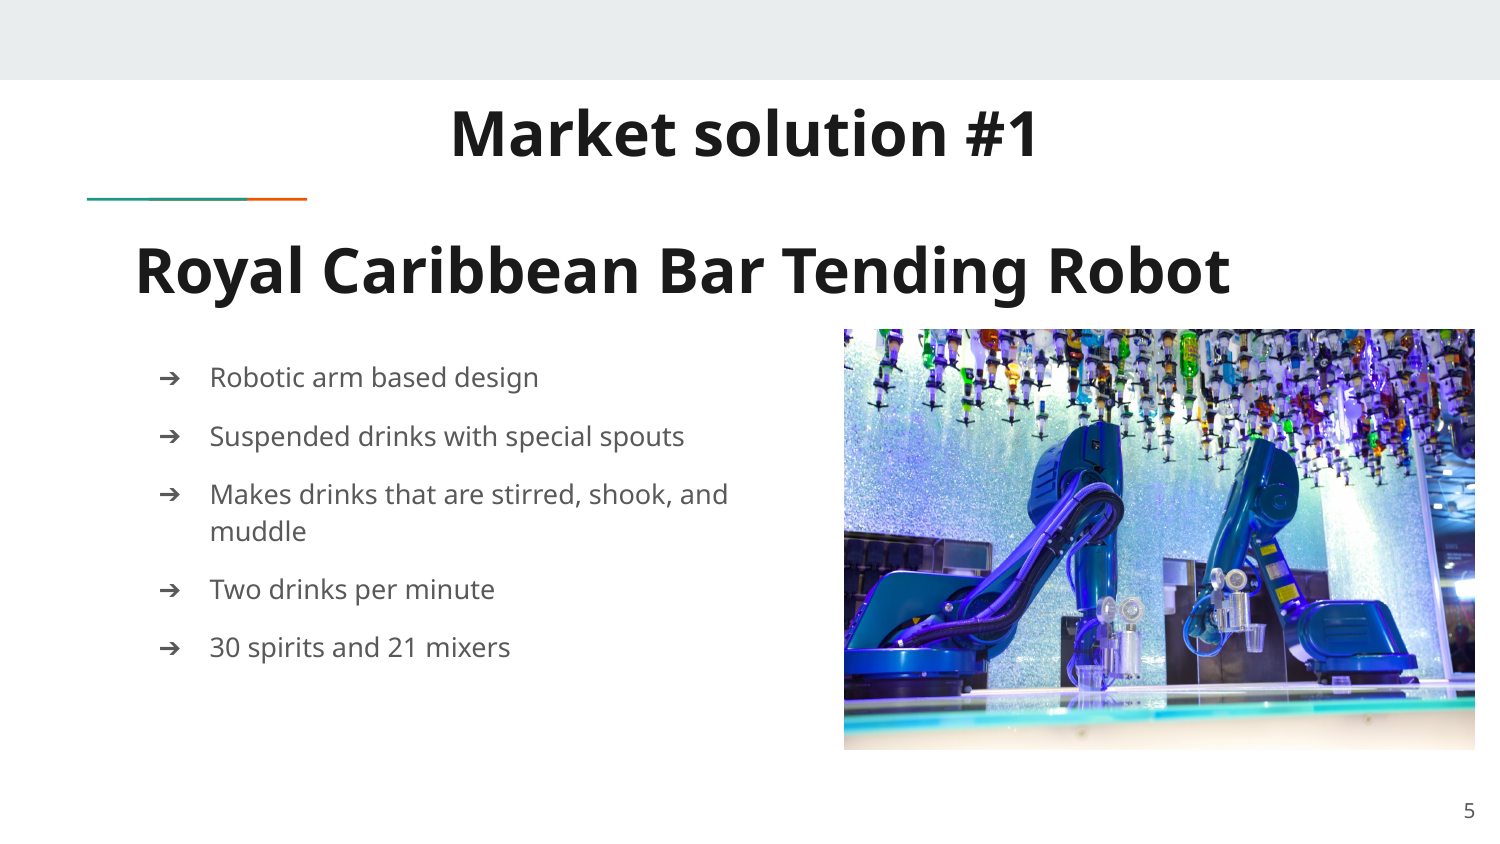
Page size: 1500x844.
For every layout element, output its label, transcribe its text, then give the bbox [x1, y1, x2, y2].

title Royal Caribbean Bar Tending Robot [119, 216, 1381, 305]
title Market solution #1 [434, 79, 1066, 192]
slide_number ‹#› [1400, 779, 1491, 844]
picture [844, 328, 1476, 750]
list Robotic arm based design Suspended drinks with special spouts Makes drinks that are stirred, shook, and muddle Two drinks per minute 30 spirits and 21 mixers [119, 341, 750, 712]
